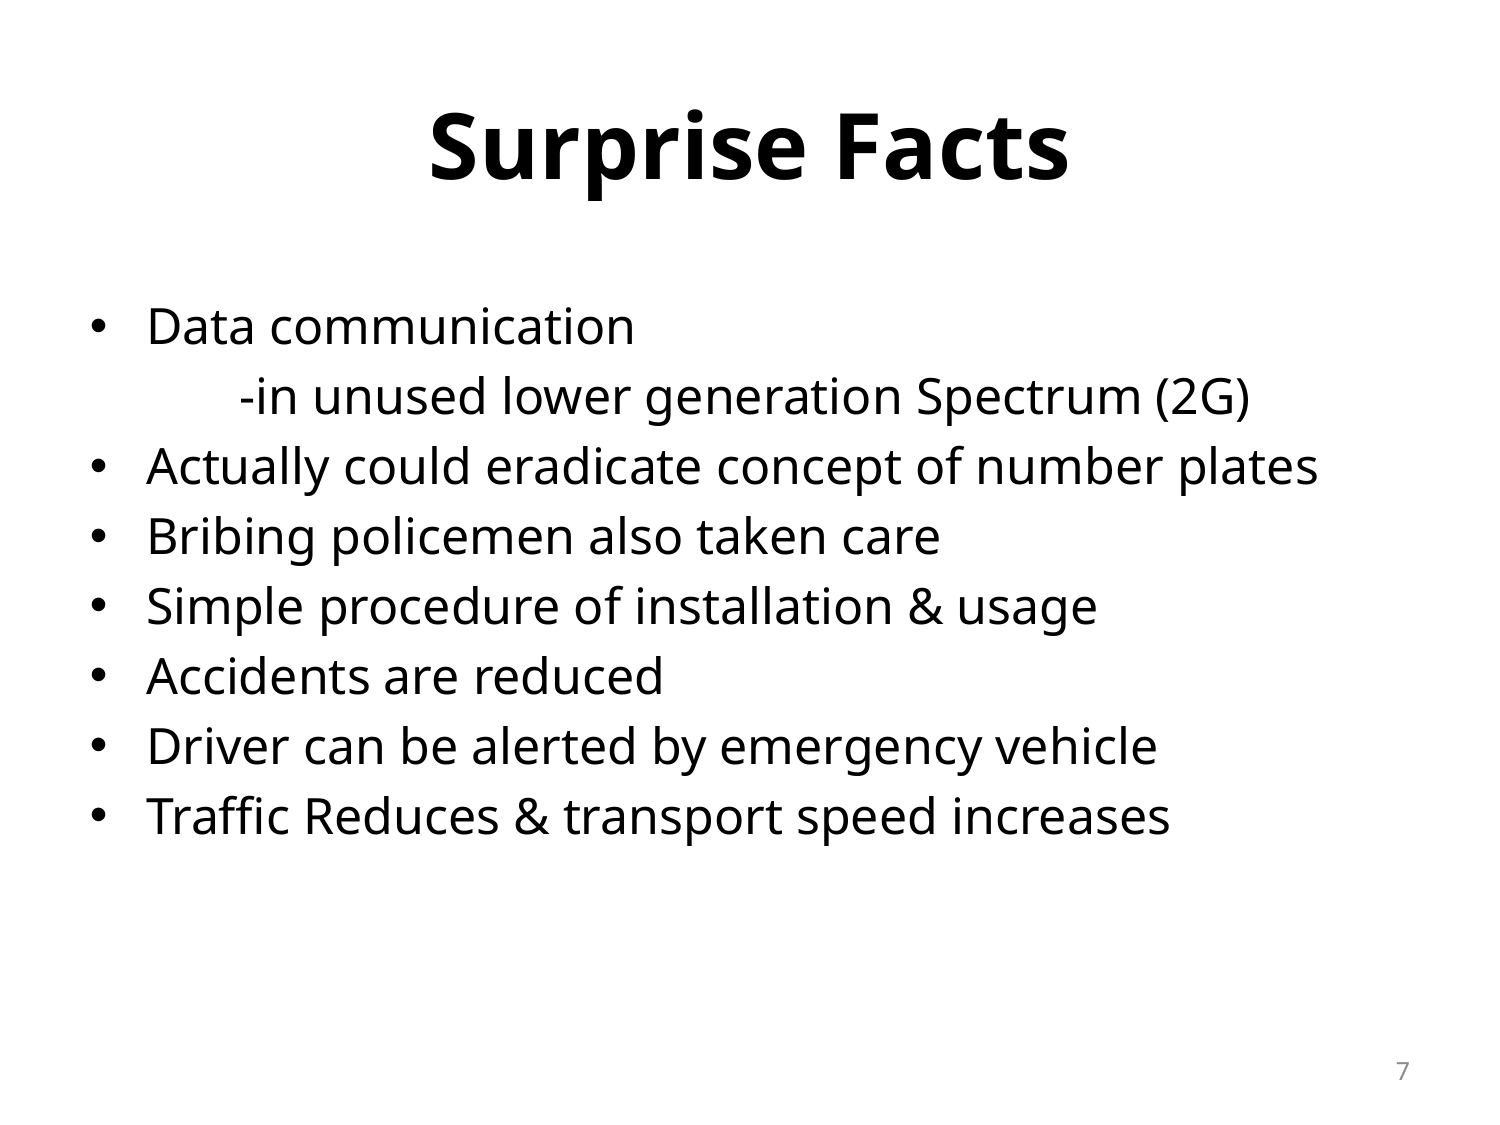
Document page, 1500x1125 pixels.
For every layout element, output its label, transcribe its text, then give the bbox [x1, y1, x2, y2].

text_box Surprise Facts [74, 80, 1425, 218]
slide_number 7 [1074, 1042, 1425, 1103]
text_box Data communication -in unused lower generation Spectrum (2G) Actually could eradicate concept of number plates Bribing policemen also taken care Simple procedure of installation & usage Accidents are reduced Driver can be alerted by emergency vehicle Traffic Reduces & transport speed increases [74, 287, 1425, 888]
